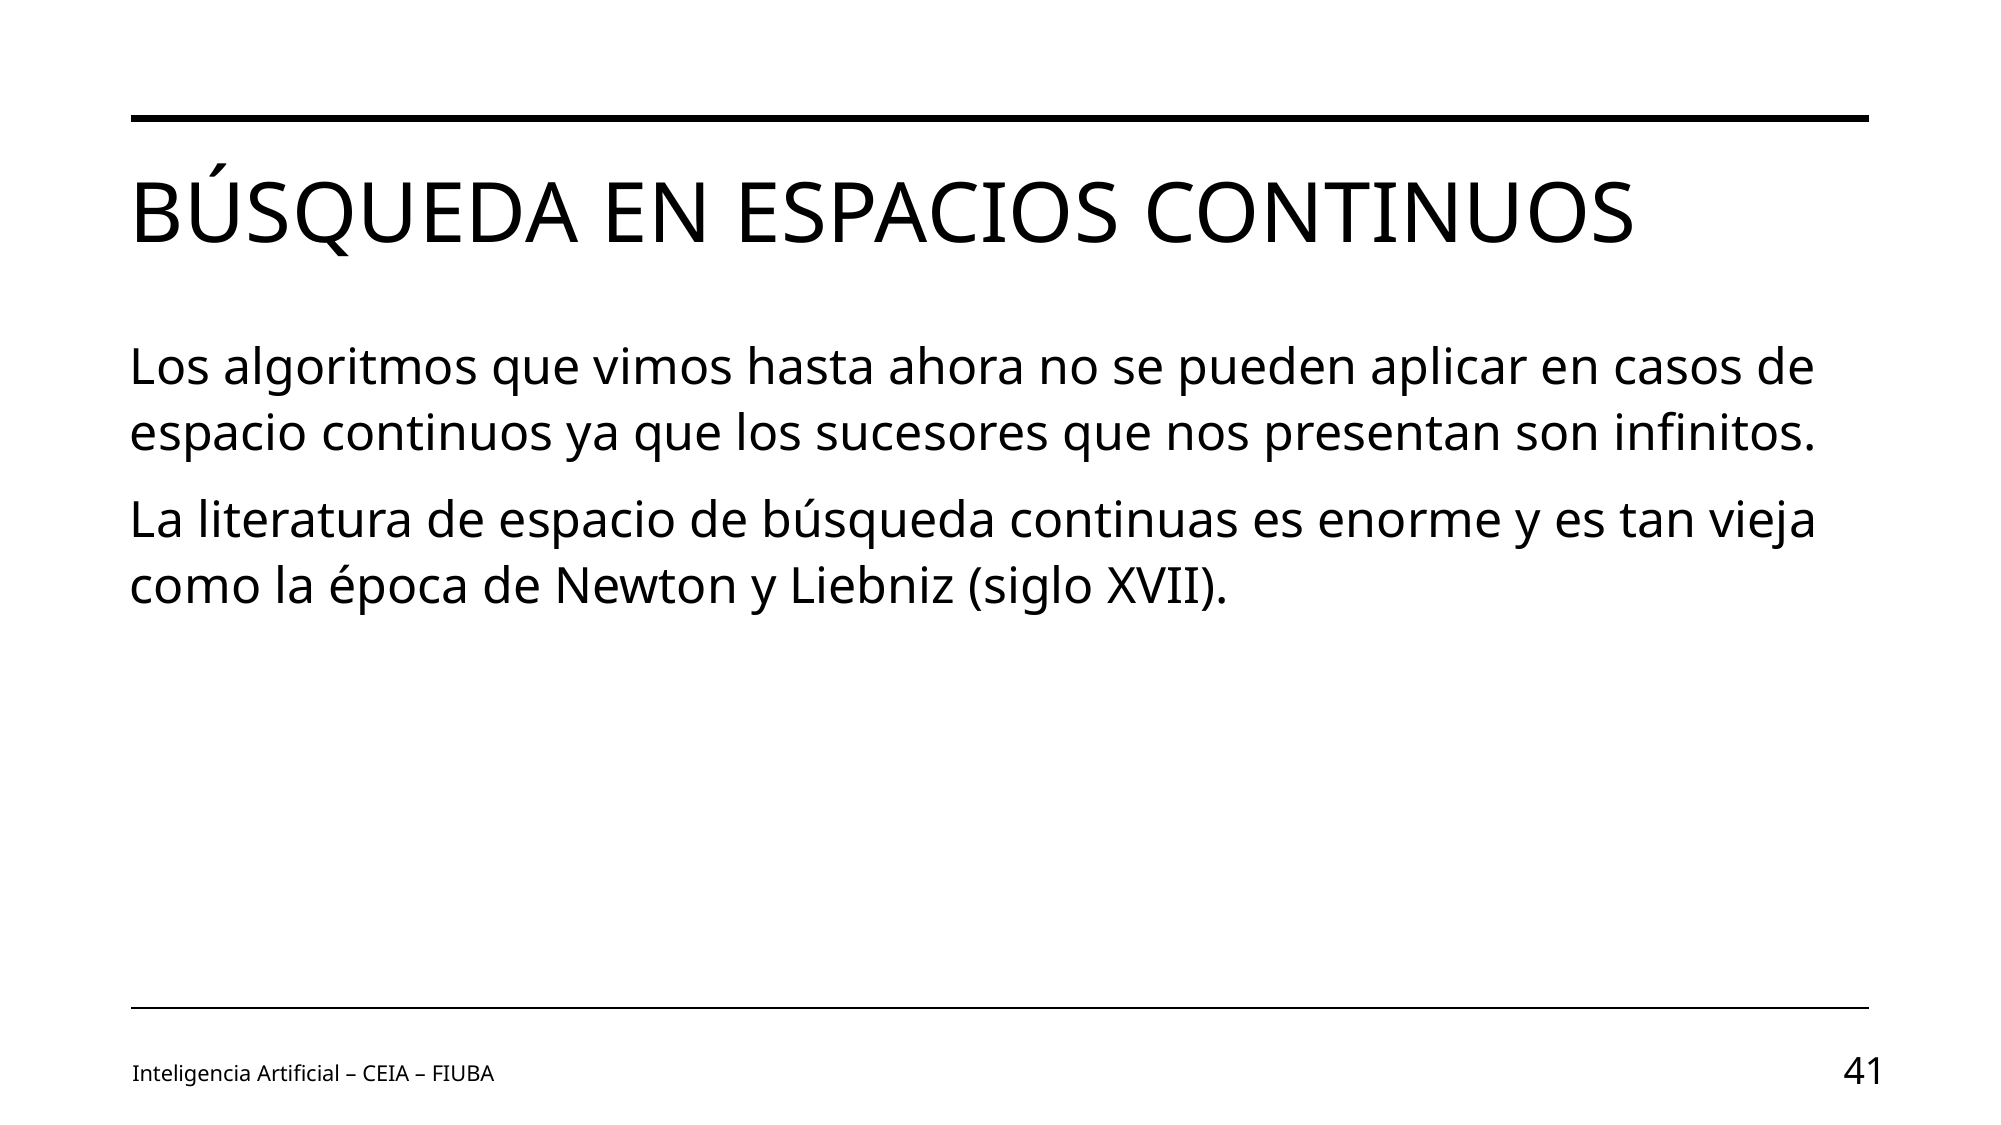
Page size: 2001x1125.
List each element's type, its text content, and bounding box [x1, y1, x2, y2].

title Búsqueda en espacios continuos [114, 151, 1869, 321]
footer Inteligencia Artificial – CEIA – FIUBA [117, 1042, 862, 1103]
list Los algoritmos que vimos hasta ahora no se pueden aplicar en casos de espacio continuos ya que los sucesores que nos presentan son infinitos. La literatura de espacio de búsqueda continuas es enorme y es tan vieja como la época de Newton y Liebniz (siglo XVII). [114, 321, 1869, 973]
slide_number 41 [1791, 1042, 1902, 1103]
